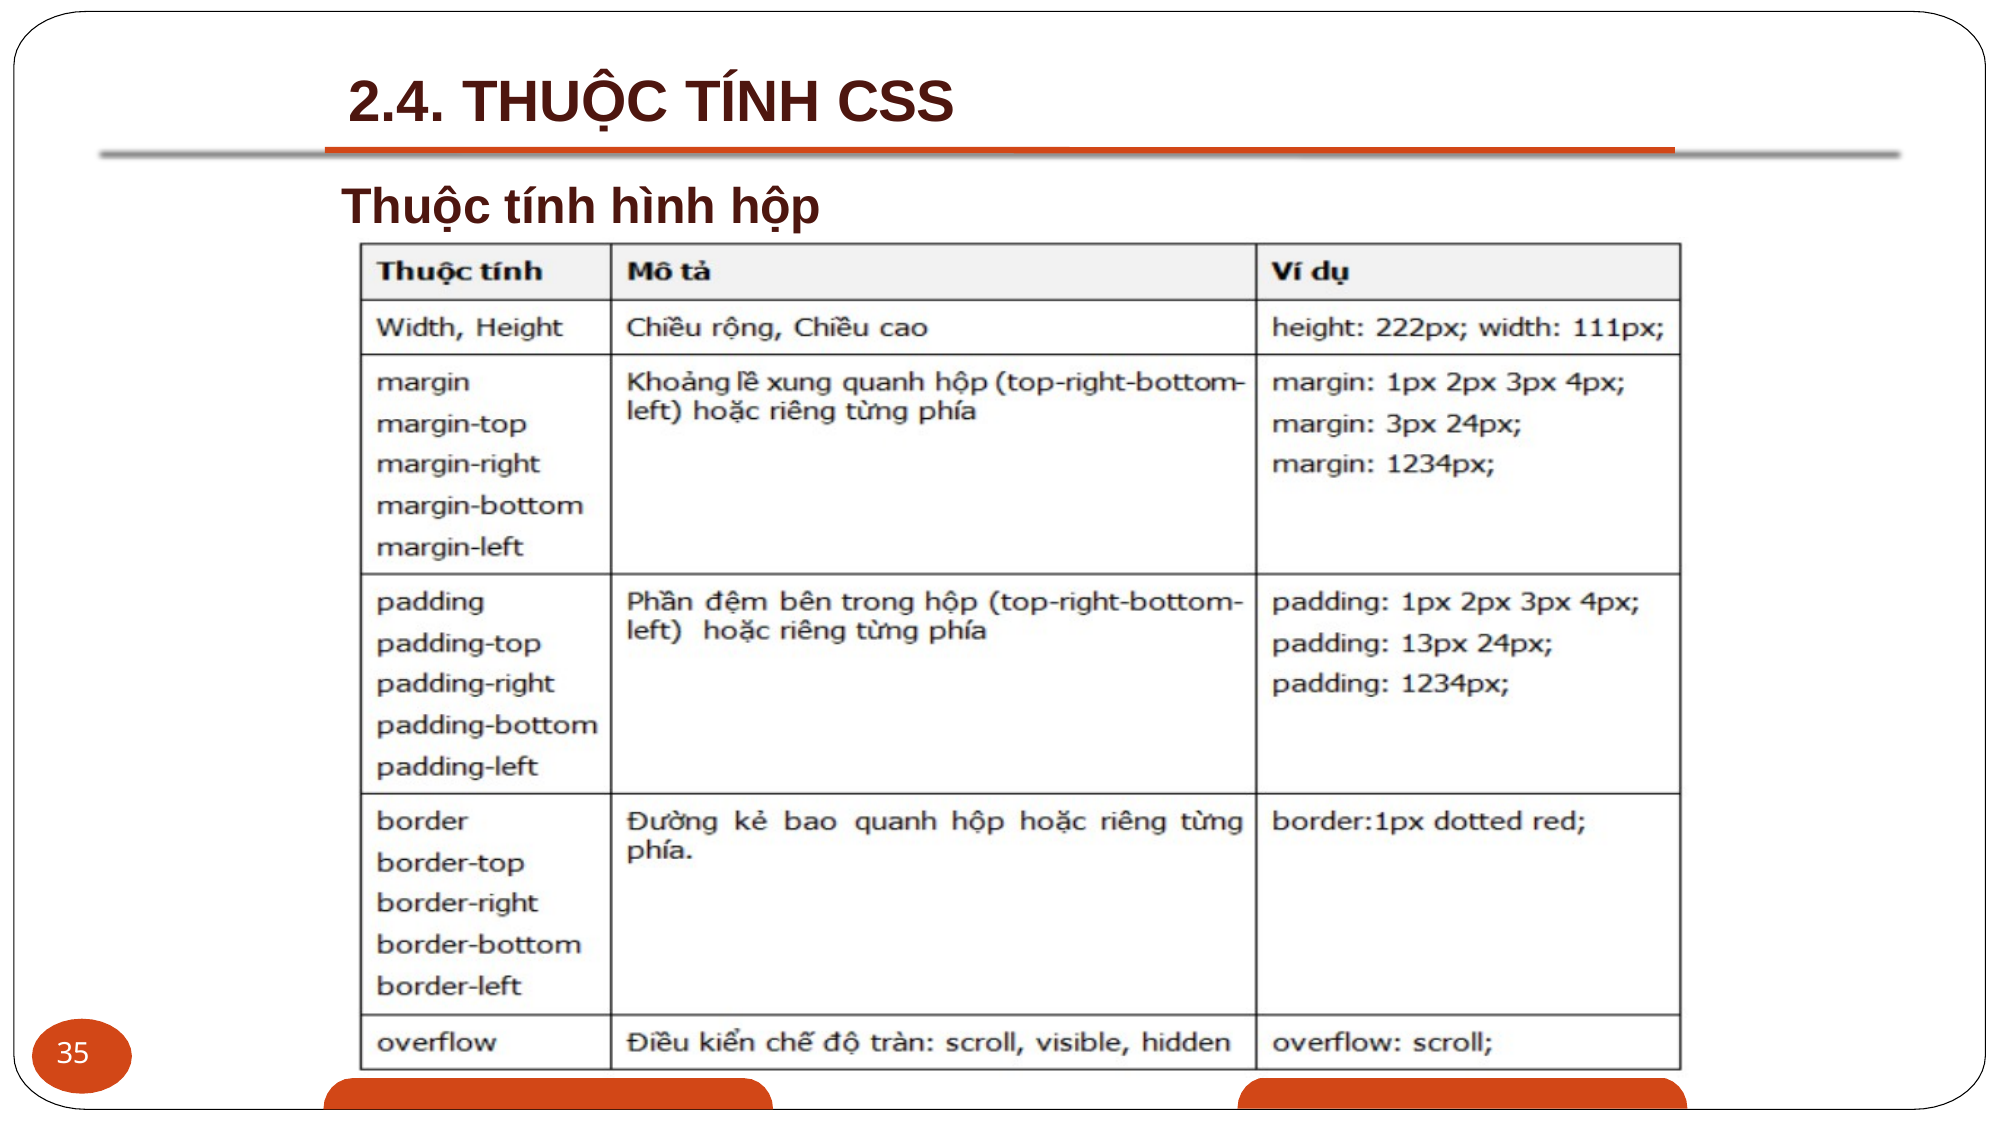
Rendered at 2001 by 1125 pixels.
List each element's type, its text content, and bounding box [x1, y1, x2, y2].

title 2.4. THUỘC TÍNH CSS [1745, 60, 2000, 251]
picture [93, 145, 259, 163]
slide_number 35 [50, 1039, 116, 1125]
picture [345, 237, 1694, 1078]
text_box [259, 10, 1740, 1111]
